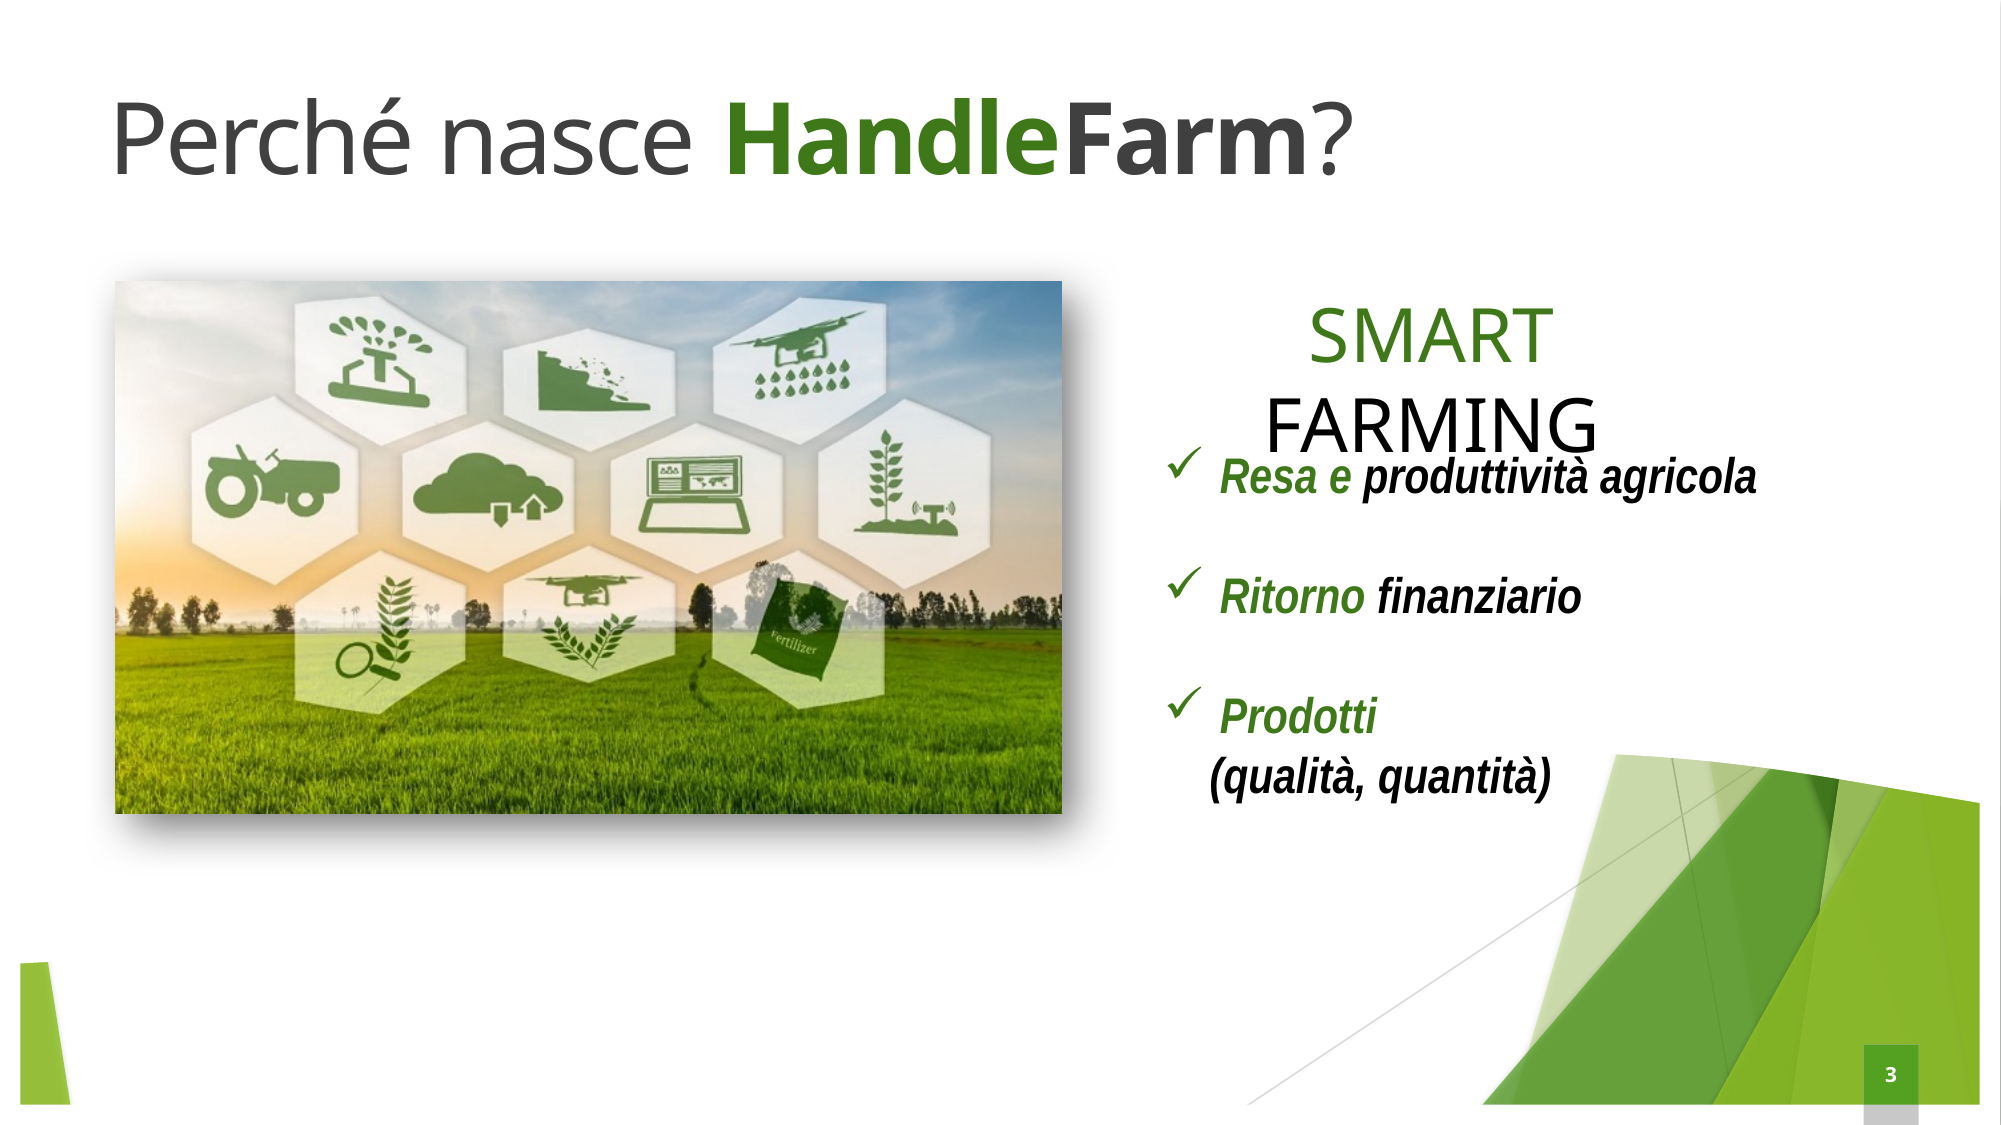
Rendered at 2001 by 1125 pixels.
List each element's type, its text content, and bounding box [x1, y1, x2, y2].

text_box 3 [1863, 1044, 1919, 1105]
text_box [1862, 1043, 1920, 1125]
text_box SMART FARMING [1148, 280, 1716, 435]
title Perché nasce HandleFarm? [93, 67, 1679, 190]
picture [114, 280, 1063, 815]
text_box Resa e produttività agricola Ritorno finanziario Prodotti (qualità, quantità) [1148, 435, 1848, 811]
